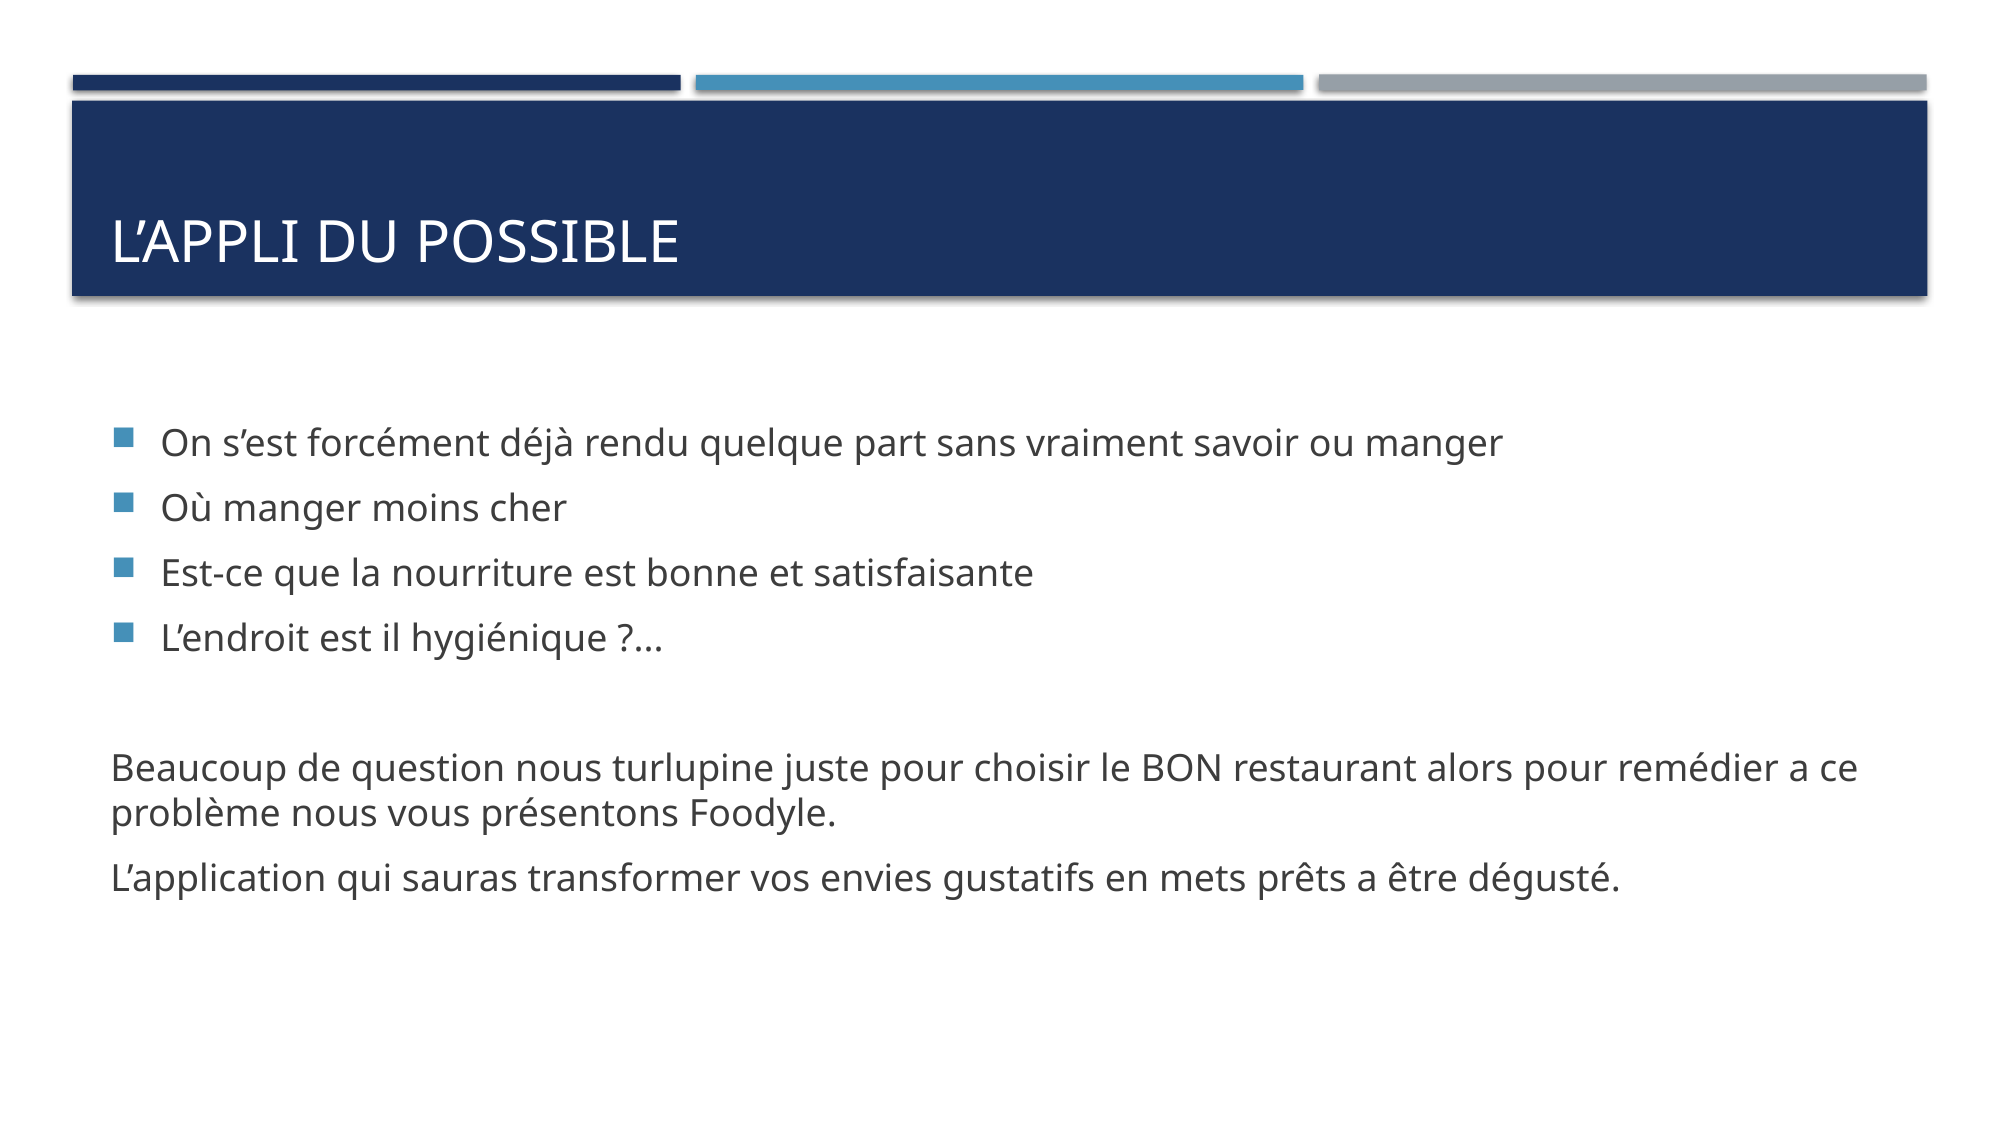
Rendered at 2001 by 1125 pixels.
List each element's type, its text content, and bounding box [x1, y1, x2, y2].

list On s’est forcément déjà rendu quelque part sans vraiment savoir ou manger Où manger moins cher Est-ce que la nourriture est bonne et satisfaisante L’endroit est il hygiénique ?... Beaucoup de question nous turlupine juste pour choisir le BON restaurant alors pour remédier a ce problème nous vous présentons Foodyle. L’application qui sauras transformer vos envies gustatifs en mets prêts a être dégusté. [95, 357, 1905, 962]
title l’appli du possible [95, 115, 1905, 282]
